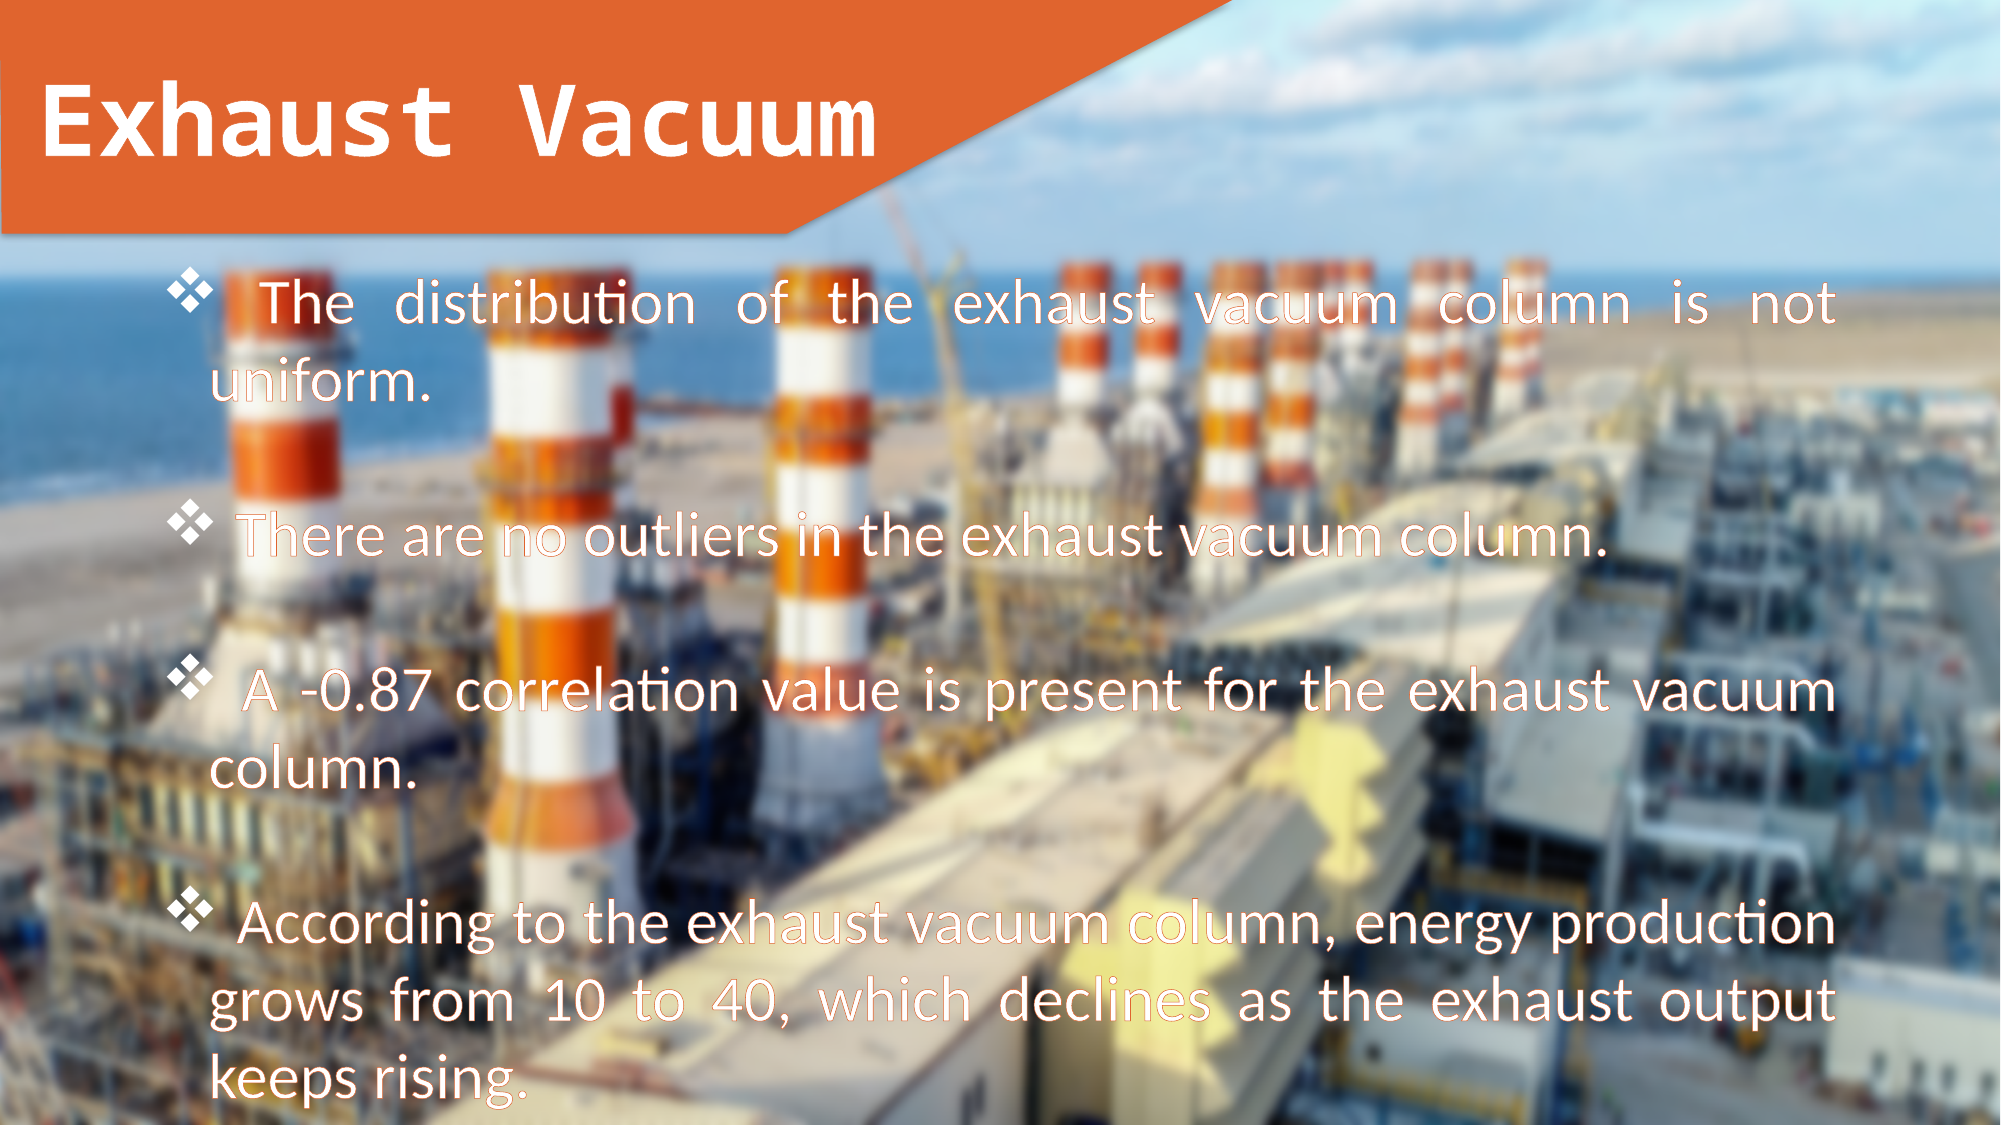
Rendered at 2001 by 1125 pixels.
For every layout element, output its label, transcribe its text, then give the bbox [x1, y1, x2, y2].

text_box Exhaust Vacuum [22, 48, 893, 184]
picture [0, 0, 2001, 1125]
text_box The distribution of the exhaust vacuum column is not uniform. There are no outliers in the exhaust vacuum column. A -0.87 correlation value is present for the exhaust vacuum column. According to the exhaust vacuum column, energy production grows from 10 to 40, which declines as the exhaust output keeps rising. [146, 251, 1854, 1119]
text_box [0, 0, 1233, 235]
